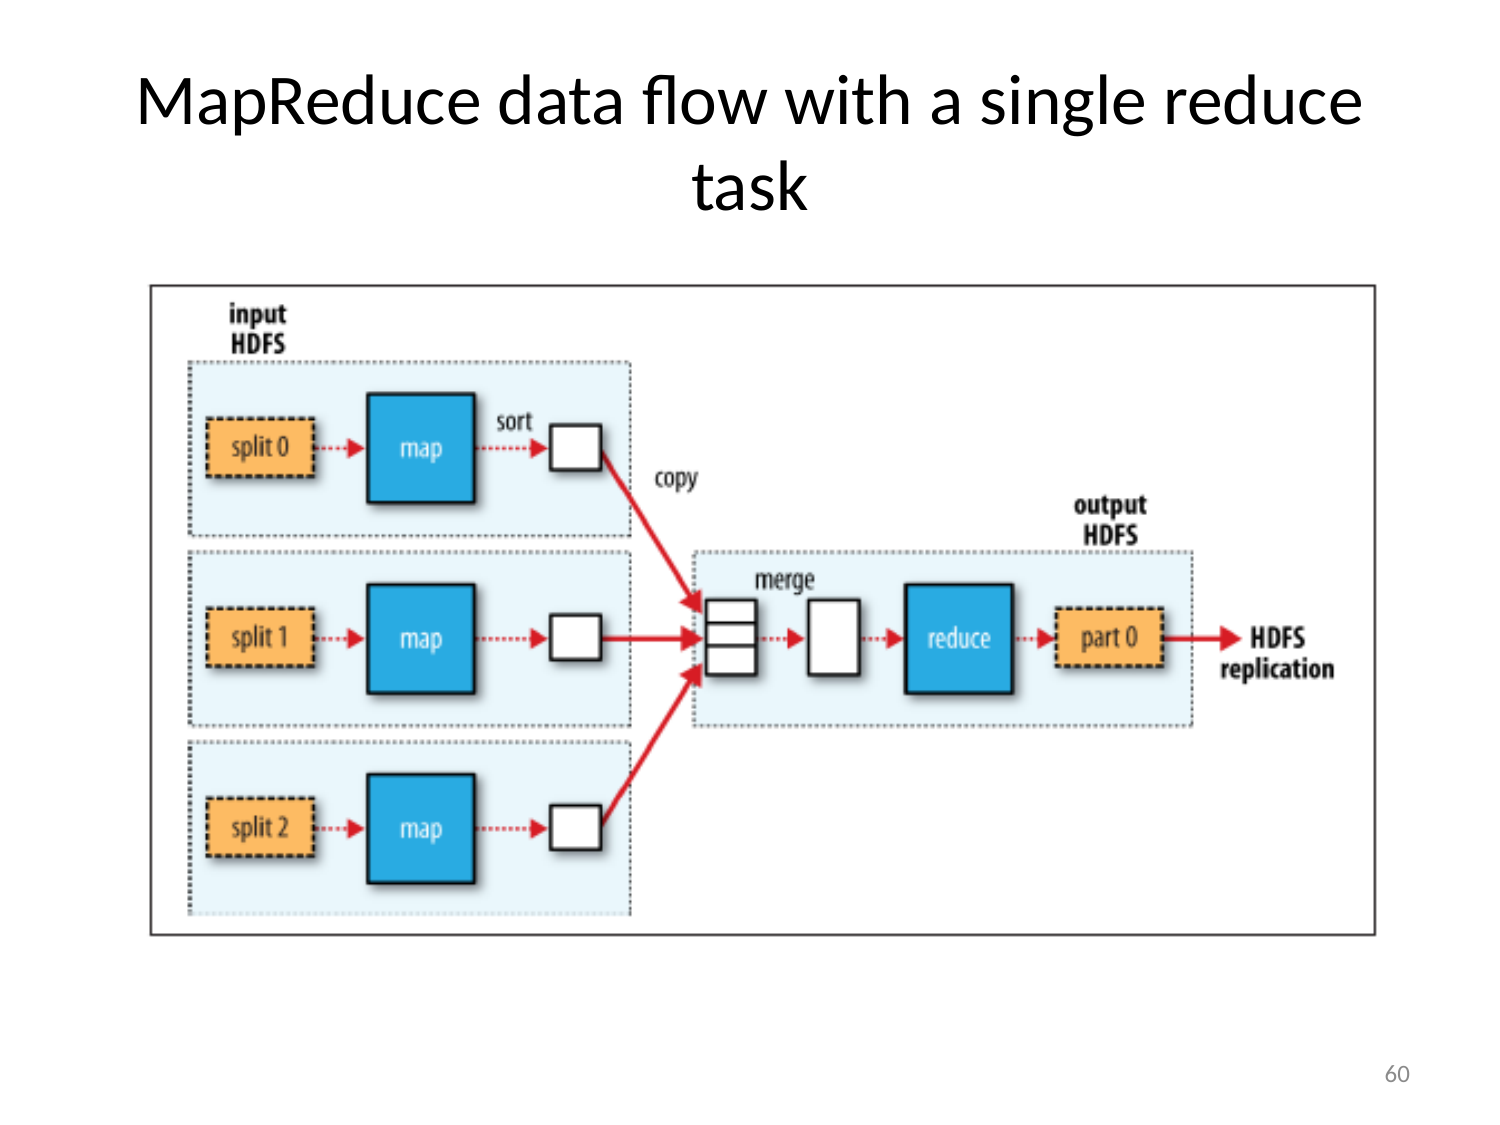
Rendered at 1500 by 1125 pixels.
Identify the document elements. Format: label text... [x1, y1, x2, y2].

slide_number 60 [1074, 1042, 1425, 1103]
picture [137, 274, 1390, 951]
title MapReduce data flow with a single reduce task [75, 45, 1425, 233]
